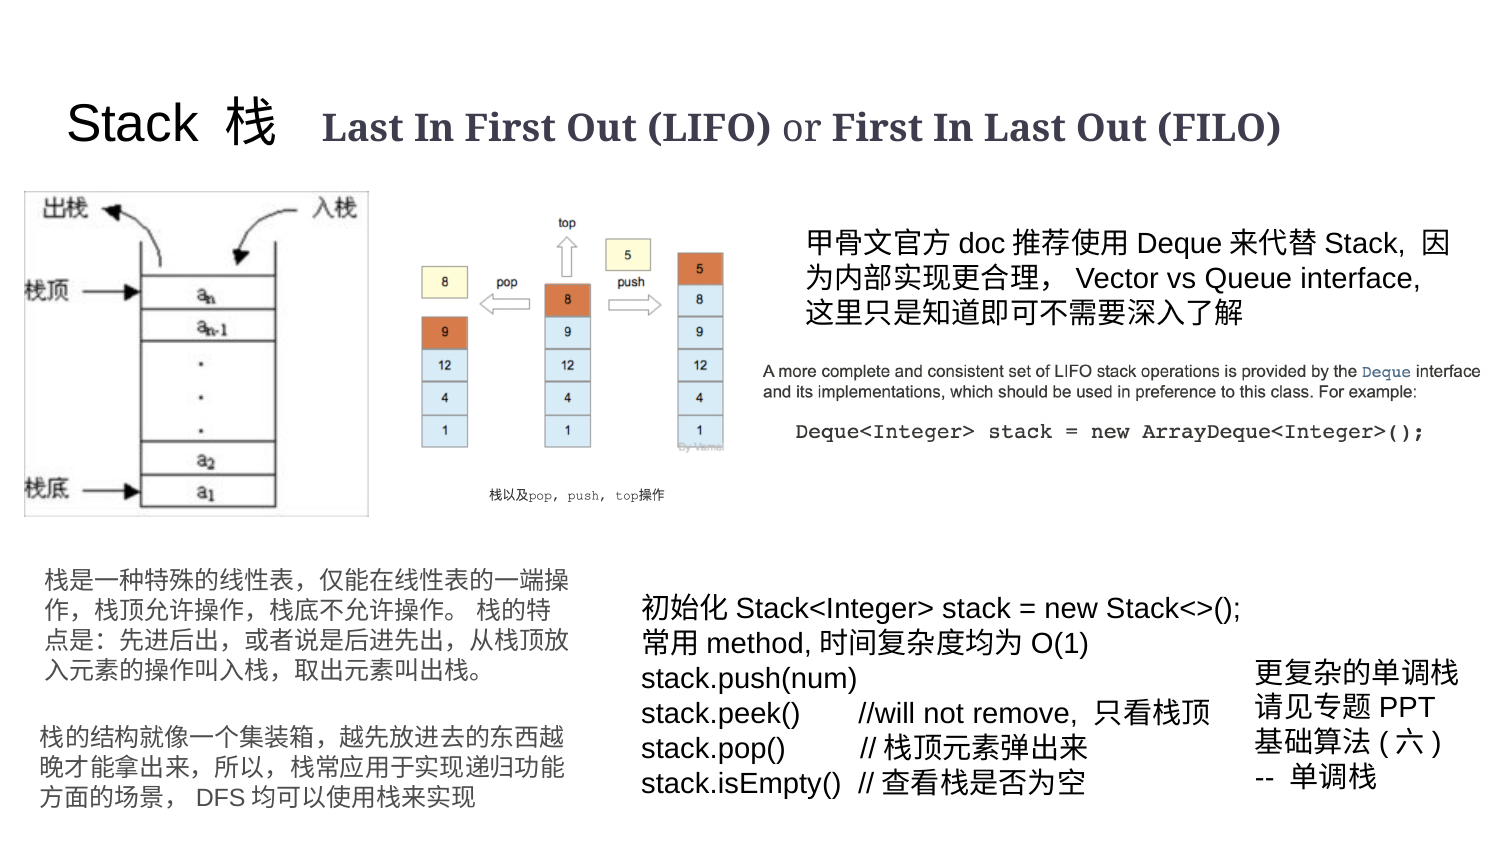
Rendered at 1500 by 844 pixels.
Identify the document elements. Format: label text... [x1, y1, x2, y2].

text_box 栈的结构就像一个集装箱，越先放进去的东西越晚才能拿出来，所以，栈常应用于实现递归功能方面的场景，DFS均可以使用栈来实现 [24, 706, 582, 827]
picture [749, 358, 1497, 448]
picture [388, 195, 744, 514]
picture [24, 191, 369, 518]
text_box 初始化Stack<Integer> stack = new Stack<>(); 常用method,时间复杂度均为O(1) stack.push(num) stack.peek() //will not remove, 只看栈顶 stack.pop() //栈顶元素弹出来 stack.isEmpty() //查看栈是否为空 [625, 574, 1380, 814]
text_box 栈是一种特殊的线性表，仅能在线性表的一端操作，栈顶允许操作，栈底不允许操作。 栈的特点是：先进后出，或者说是后进先出，从栈顶放入元素的操作叫入栈，取出元素叫出栈。 [29, 549, 587, 700]
text_box 更复杂的单调栈请见专题PPT 基础算法(六) -- 单调栈 [1240, 638, 1481, 809]
text_box 甲骨文官方doc推荐使用Deque来代替Stack, 因为内部实现更合理，Vector vs Queue interface, 这里只是知道即可不需要深入了解 [790, 209, 1481, 345]
title Stack 栈 Last In First Out (LIFO) or First In Last Out (FILO) [51, 72, 1449, 167]
